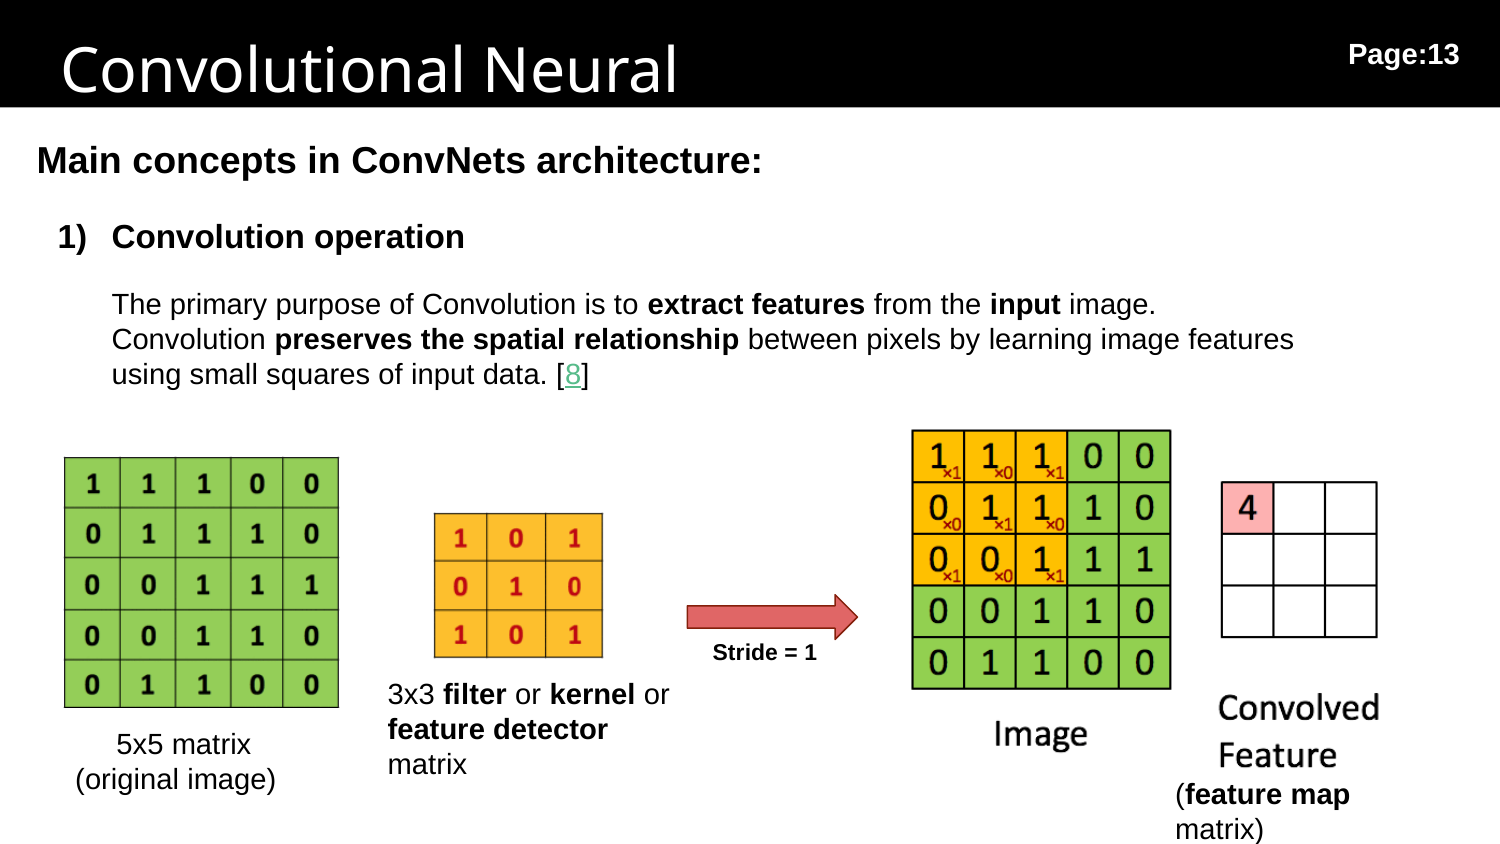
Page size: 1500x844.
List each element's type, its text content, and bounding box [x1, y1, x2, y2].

text_box Stride = 1 [697, 622, 851, 687]
text_box [0, 0, 1500, 108]
picture [433, 512, 605, 659]
text_box 5x5 matrix (original image) [60, 710, 357, 774]
text_box (feature map matrix) [1160, 760, 1464, 824]
text_box [687, 594, 855, 629]
text_box Main concepts in ConvNets architecture: Convolution operation The primary purpose of Convolution is to extract features from the input image. Convolution preserves the spatial relationship between pixels by learning image features using small squares of input data. [8] [21, 120, 1474, 831]
picture [861, 378, 1427, 792]
picture [63, 456, 341, 708]
text_box Page:13 [1333, 20, 1487, 73]
text_box 3x3 filter or kernel or feature detector matrix [372, 660, 712, 724]
text_box Convolutional Neural Networks [12, 14, 789, 130]
